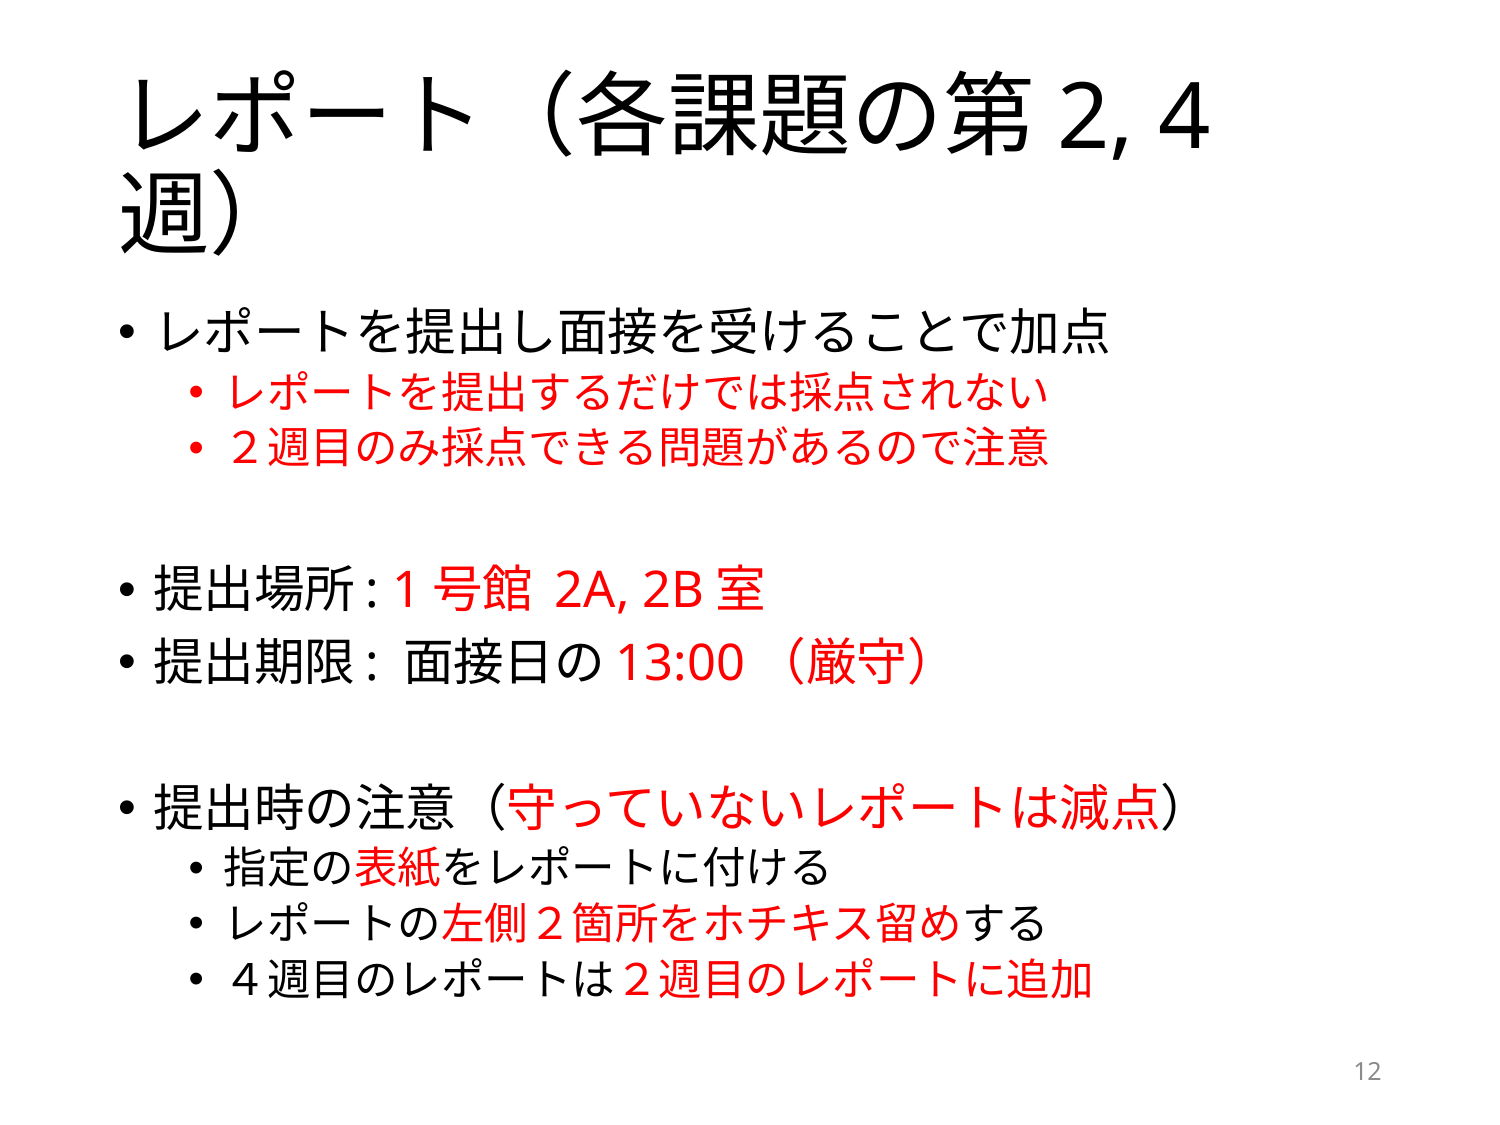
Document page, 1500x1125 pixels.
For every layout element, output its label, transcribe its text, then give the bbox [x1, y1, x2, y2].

slide_number 12 [1059, 1042, 1397, 1103]
list レポートを提出し面接を受けることで加点 レポートを提出するだけでは採点されない ２週目のみ採点できる問題があるので注意 提出場所: 1号館 2A, 2B室 提出期限: 面接日の13:00（厳守） 提出時の注意（守っていないレポートは減点） 指定の表紙をレポートに付ける レポートの左側２箇所をホチキス留めする ４週目のレポートは２週目のレポートに追加 [103, 299, 1397, 1014]
title レポート（各課題の第2, 4週） [103, 59, 1397, 278]
